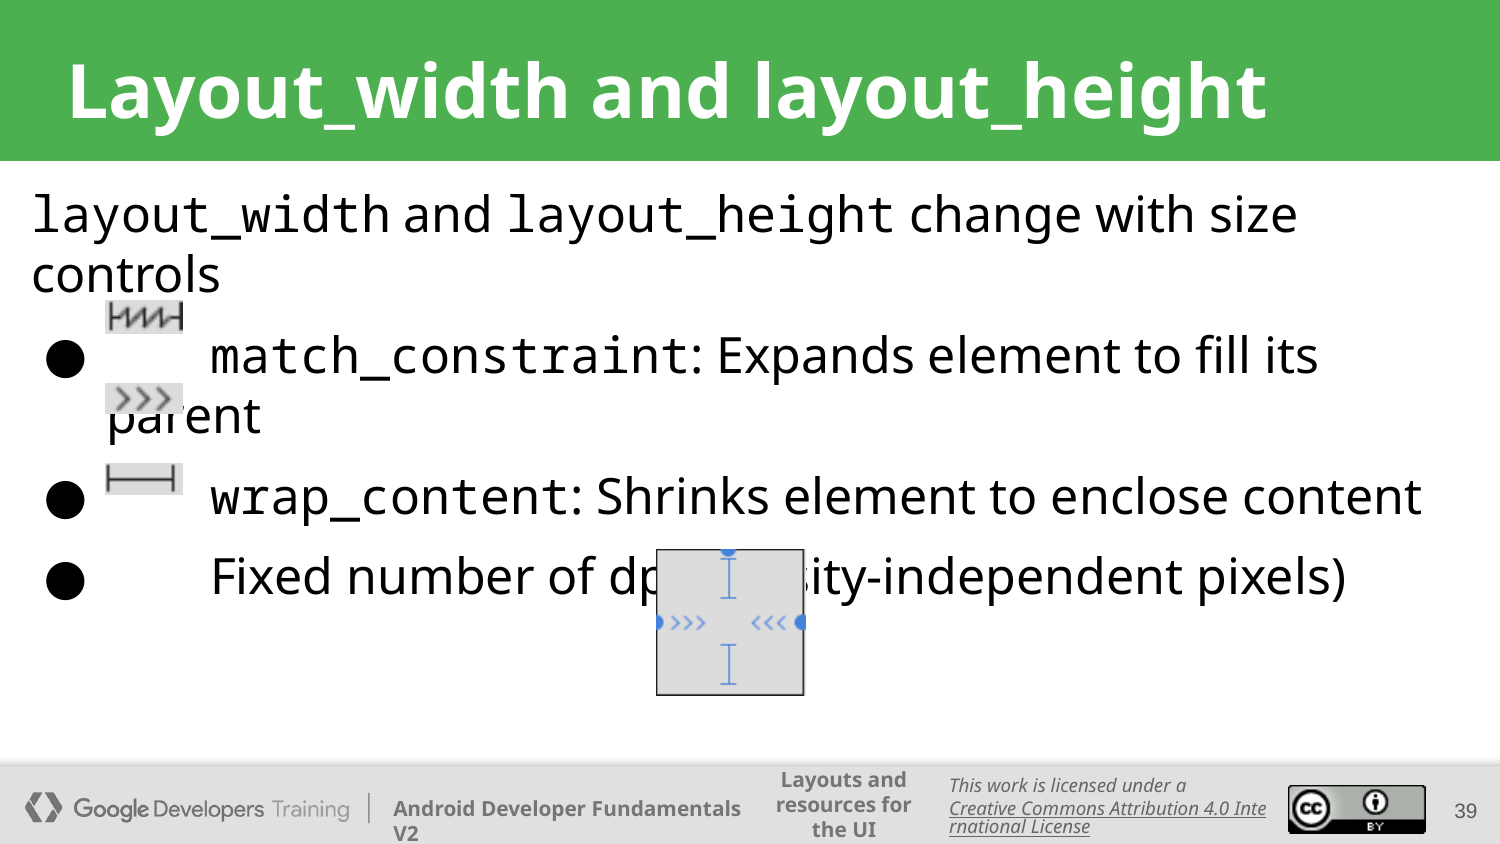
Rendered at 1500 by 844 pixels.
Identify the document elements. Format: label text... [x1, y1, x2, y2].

text_box layout_width and layout_height change with size controls match_constraint: Expands element to fill its parent wrap_content: Shrinks element to enclose content Fixed number of dp (density-independent pixels) [16, 167, 1446, 732]
slide_number 39 [1402, 777, 1493, 842]
title Layout_width and layout_height [51, 28, 1472, 122]
picture [0, 161, 1500, 844]
